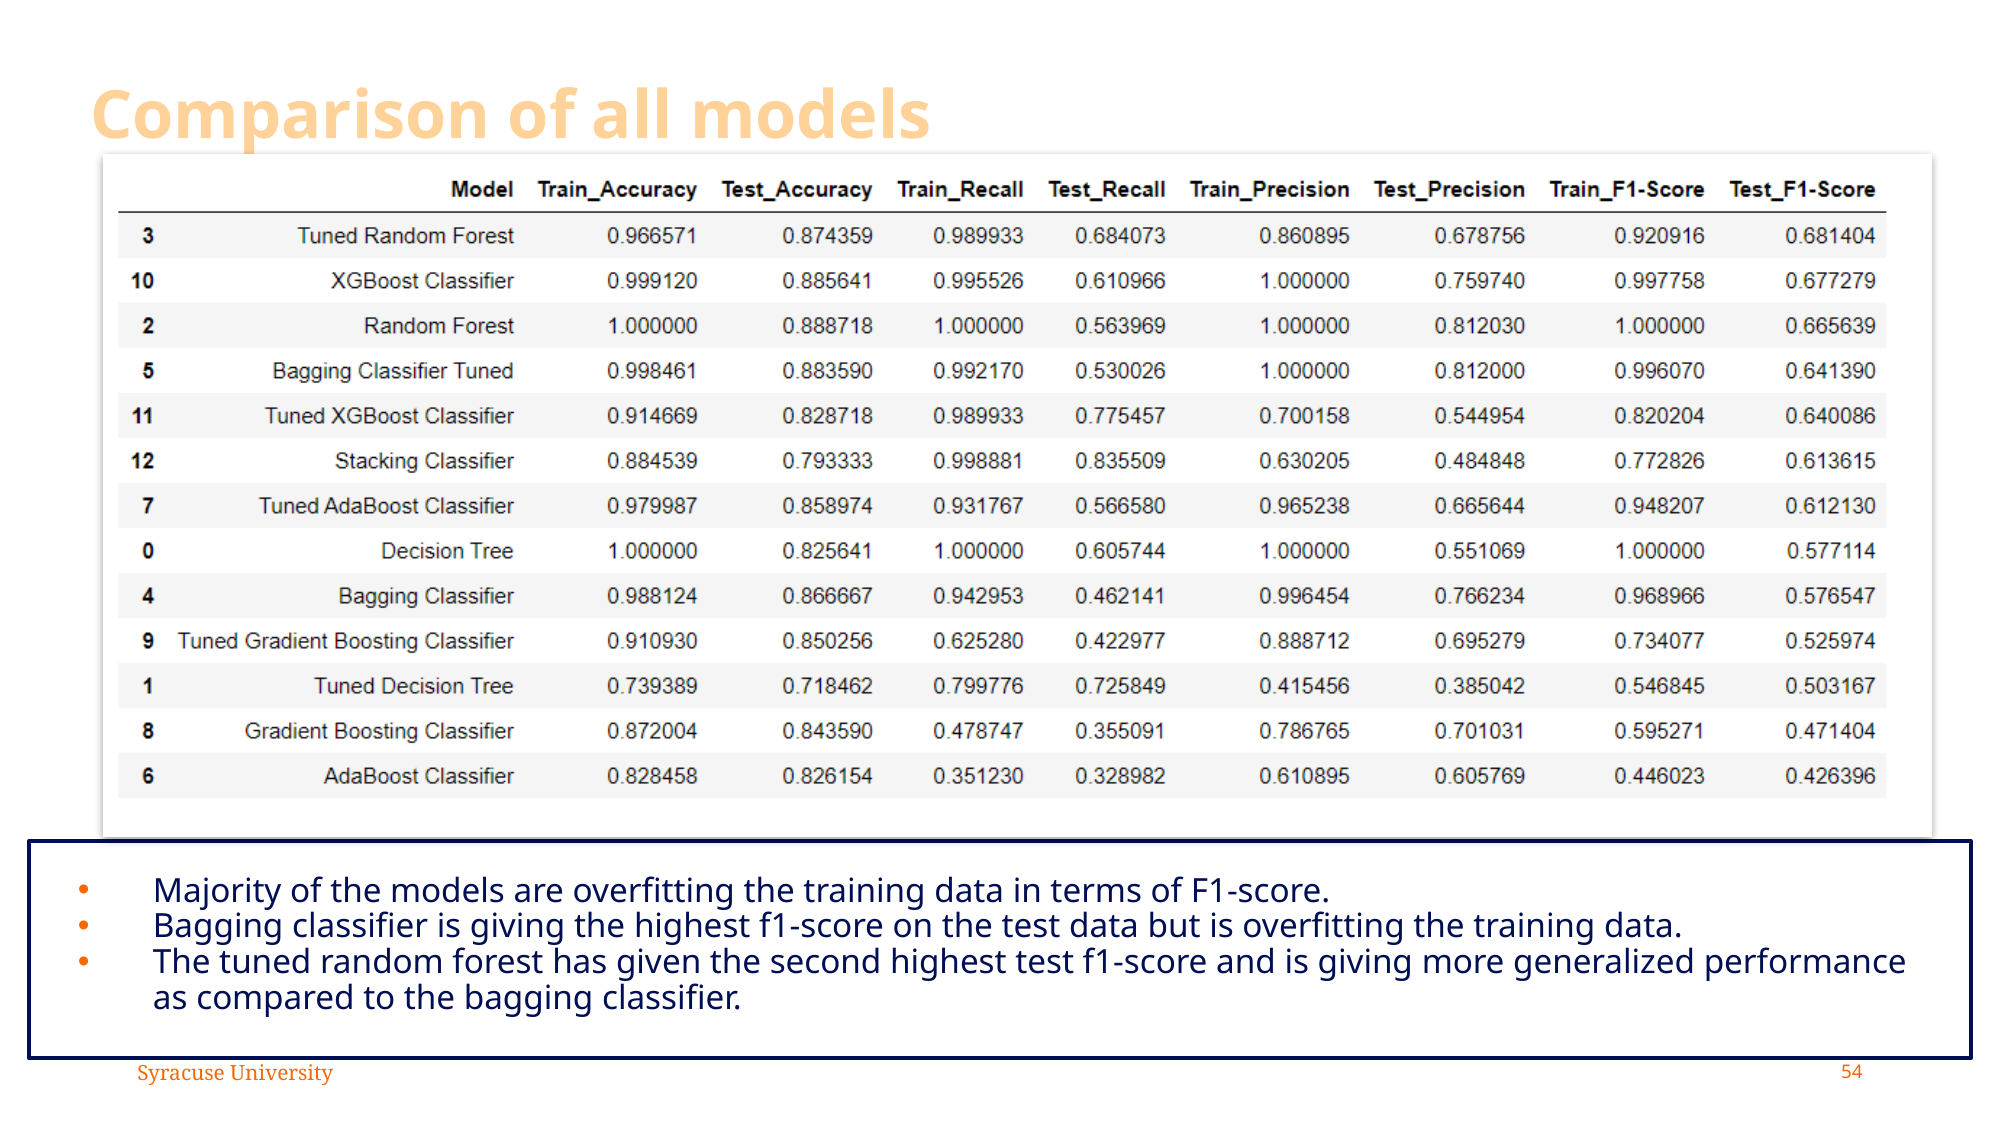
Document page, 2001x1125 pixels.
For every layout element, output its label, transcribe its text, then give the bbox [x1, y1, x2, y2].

text_box [27, 839, 1973, 1060]
picture [117, 168, 1918, 823]
list Majority of the models are overfitting the training data in terms of F1-score. Bagging classifier is giving the highest f1-score on the test data but is overfitting the training data. The tuned random forest has given the second highest test f1-score and is giving more generalized performance as compared to the bagging classifier. [40, 865, 1941, 1034]
title Comparison of all models [90, 8, 1816, 226]
